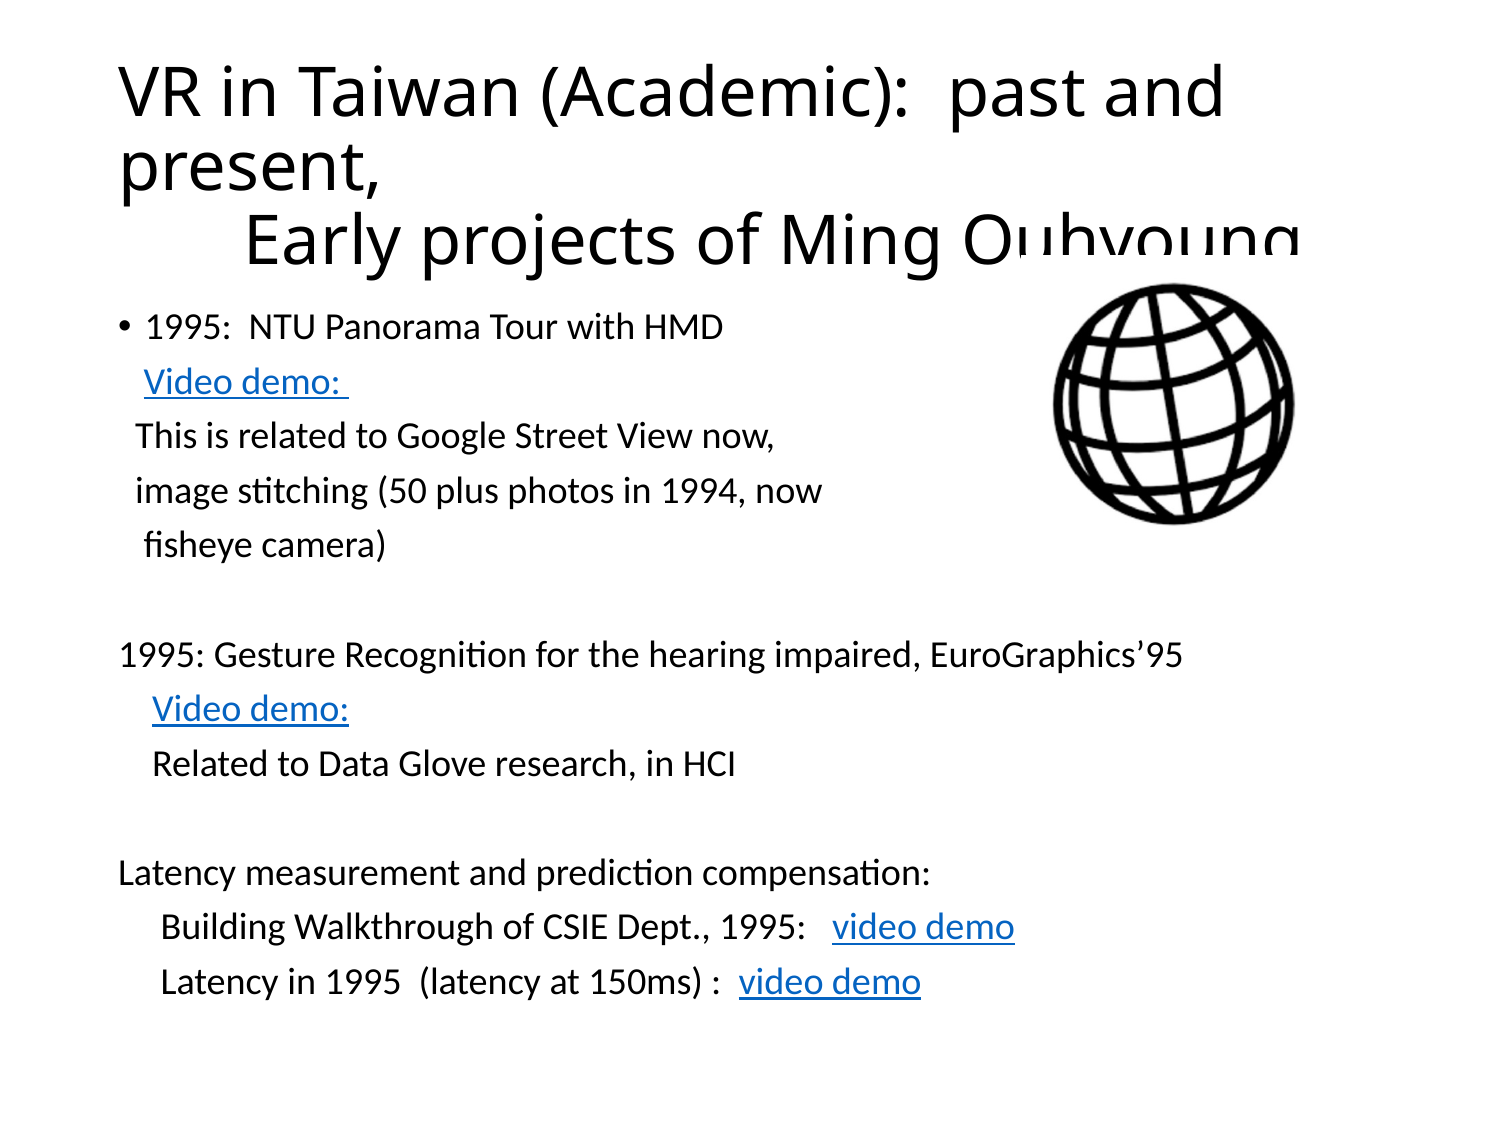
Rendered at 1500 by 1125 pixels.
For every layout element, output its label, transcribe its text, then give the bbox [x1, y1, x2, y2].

title VR in Taiwan (Academic): past and present, Early projects of Ming Ouhyoung [103, 59, 1397, 278]
picture [1021, 255, 1321, 550]
list 1995: NTU Panorama Tour with HMD Video demo: This is related to Google Street View now, image stitching (50 plus photos in 1994, now fisheye camera) 1995: Gesture Recognition for the hearing impaired, EuroGraphics’95 Video demo: Related to Data Glove research, in HCI Latency measurement and prediction compensation: Building Walkthrough of CSIE Dept., 1995: video demo Latency in 1995 (latency at 150ms) : video demo [103, 299, 1397, 1014]
